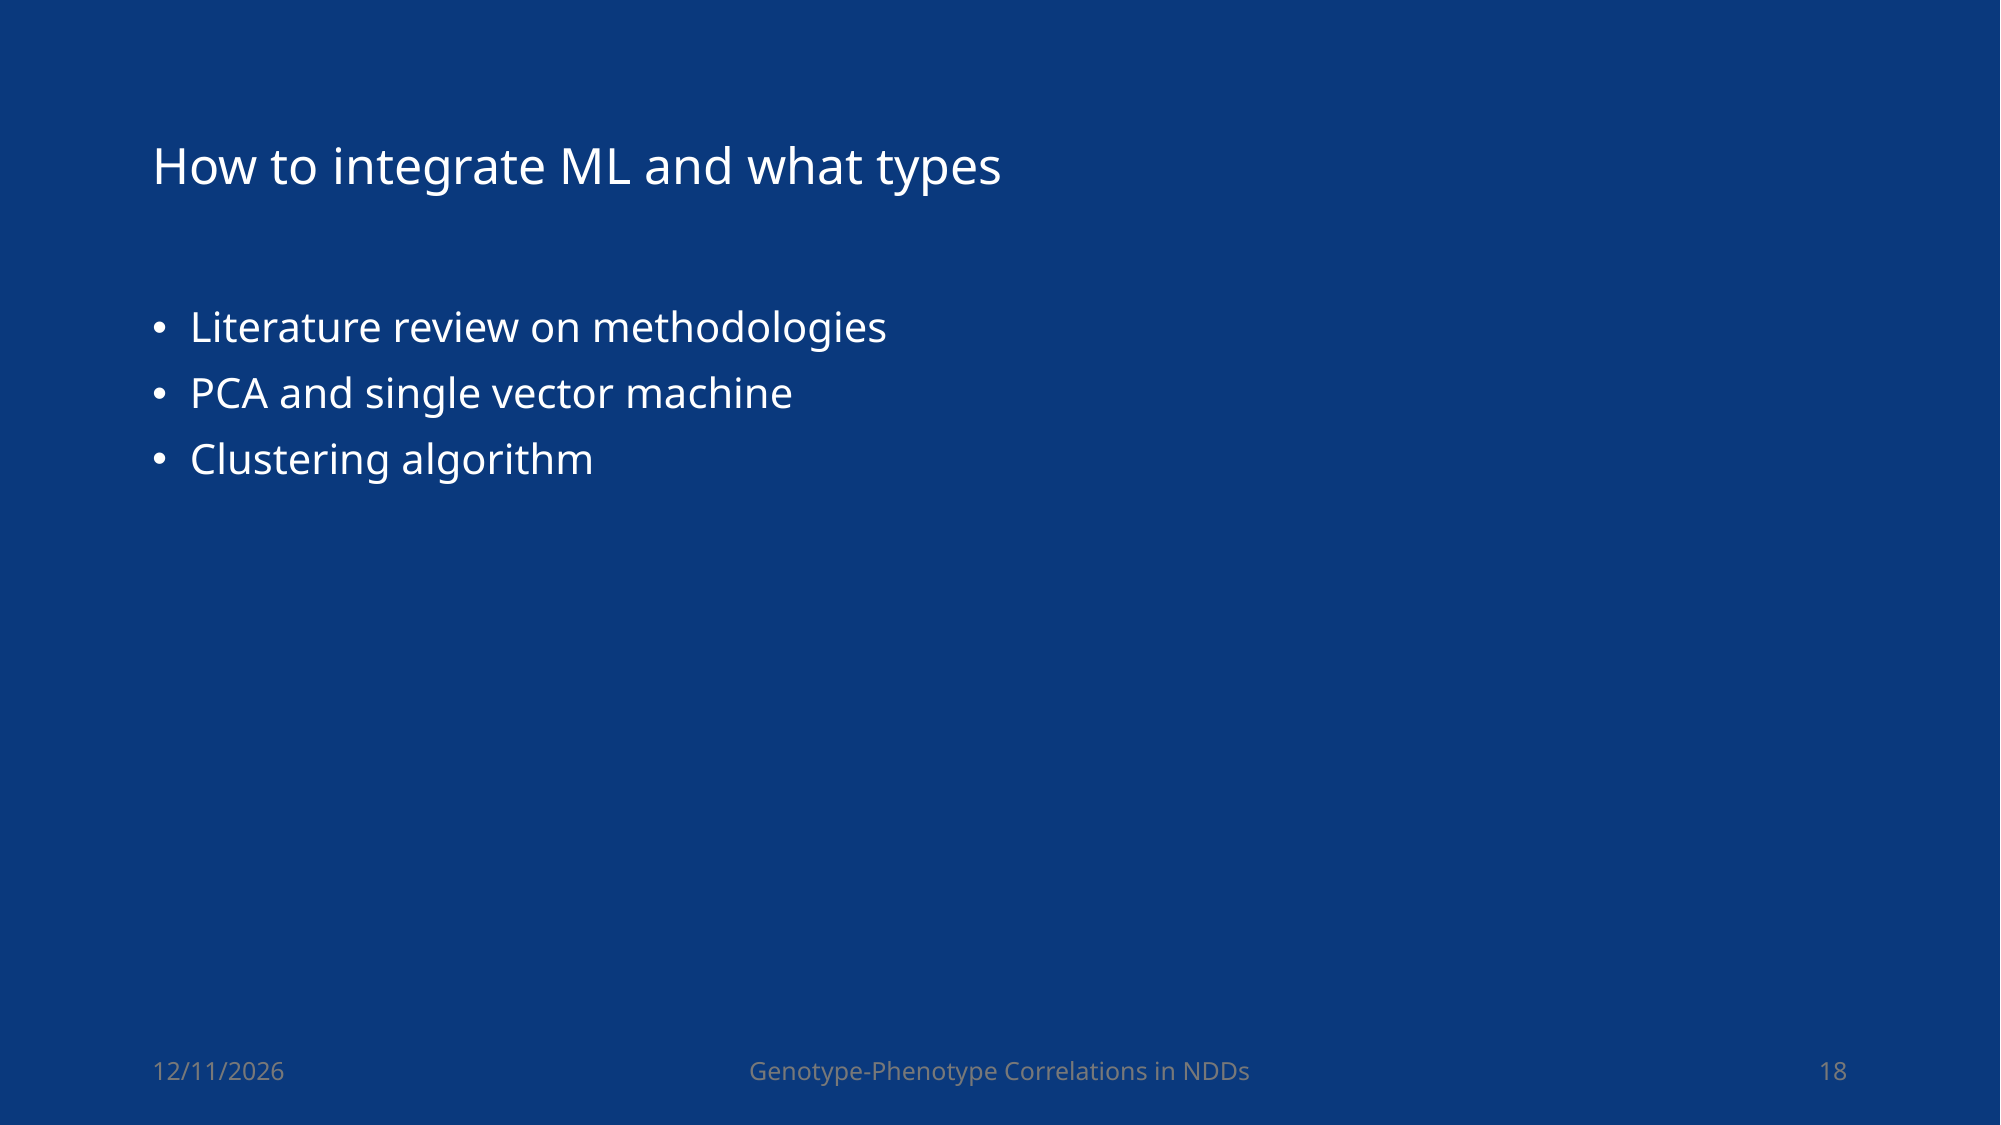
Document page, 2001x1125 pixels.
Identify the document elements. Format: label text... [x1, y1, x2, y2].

list Literature review on methodologies PCA and single vector machine Clustering algorithm [137, 299, 1863, 1014]
footer Genotype-Phenotype Correlations in NDDs [662, 1042, 1338, 1103]
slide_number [137, 1042, 588, 1103]
slide_number 18 [1412, 1042, 1863, 1103]
title How to integrate ML and what types [137, 59, 1863, 278]
